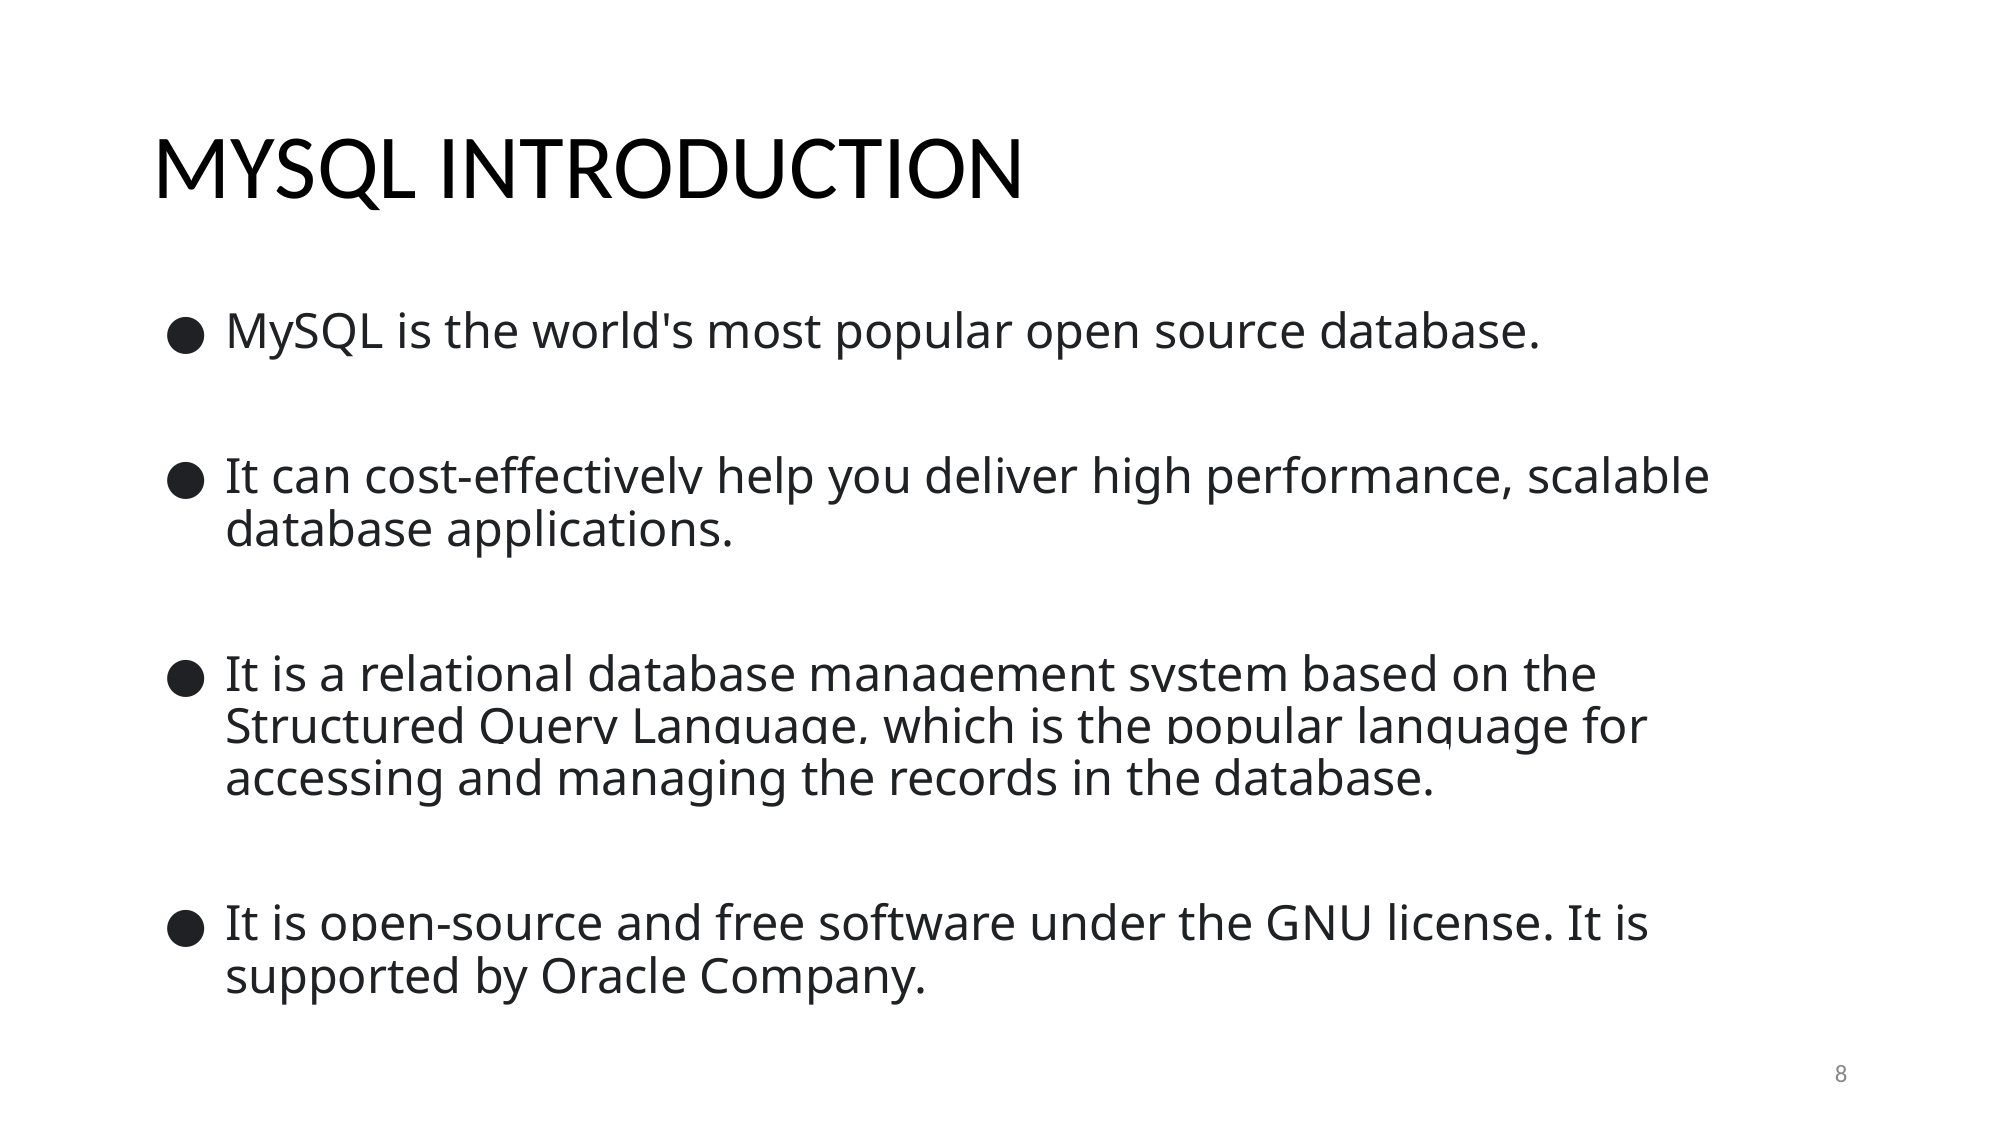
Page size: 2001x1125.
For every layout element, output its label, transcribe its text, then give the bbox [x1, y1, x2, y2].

title MYSQL INTRODUCTION [137, 59, 1863, 278]
slide_number 8 [1412, 1042, 1863, 1103]
list MySQL is the world's most popular open source database. It can cost-effectively help you deliver high performance, scalable database applications. It is a relational database management system based on the Structured Query Language, which is the popular language for accessing and managing the records in the database. It is open-source and free software under the GNU license. It is supported by Oracle Company. [137, 299, 1863, 1014]
